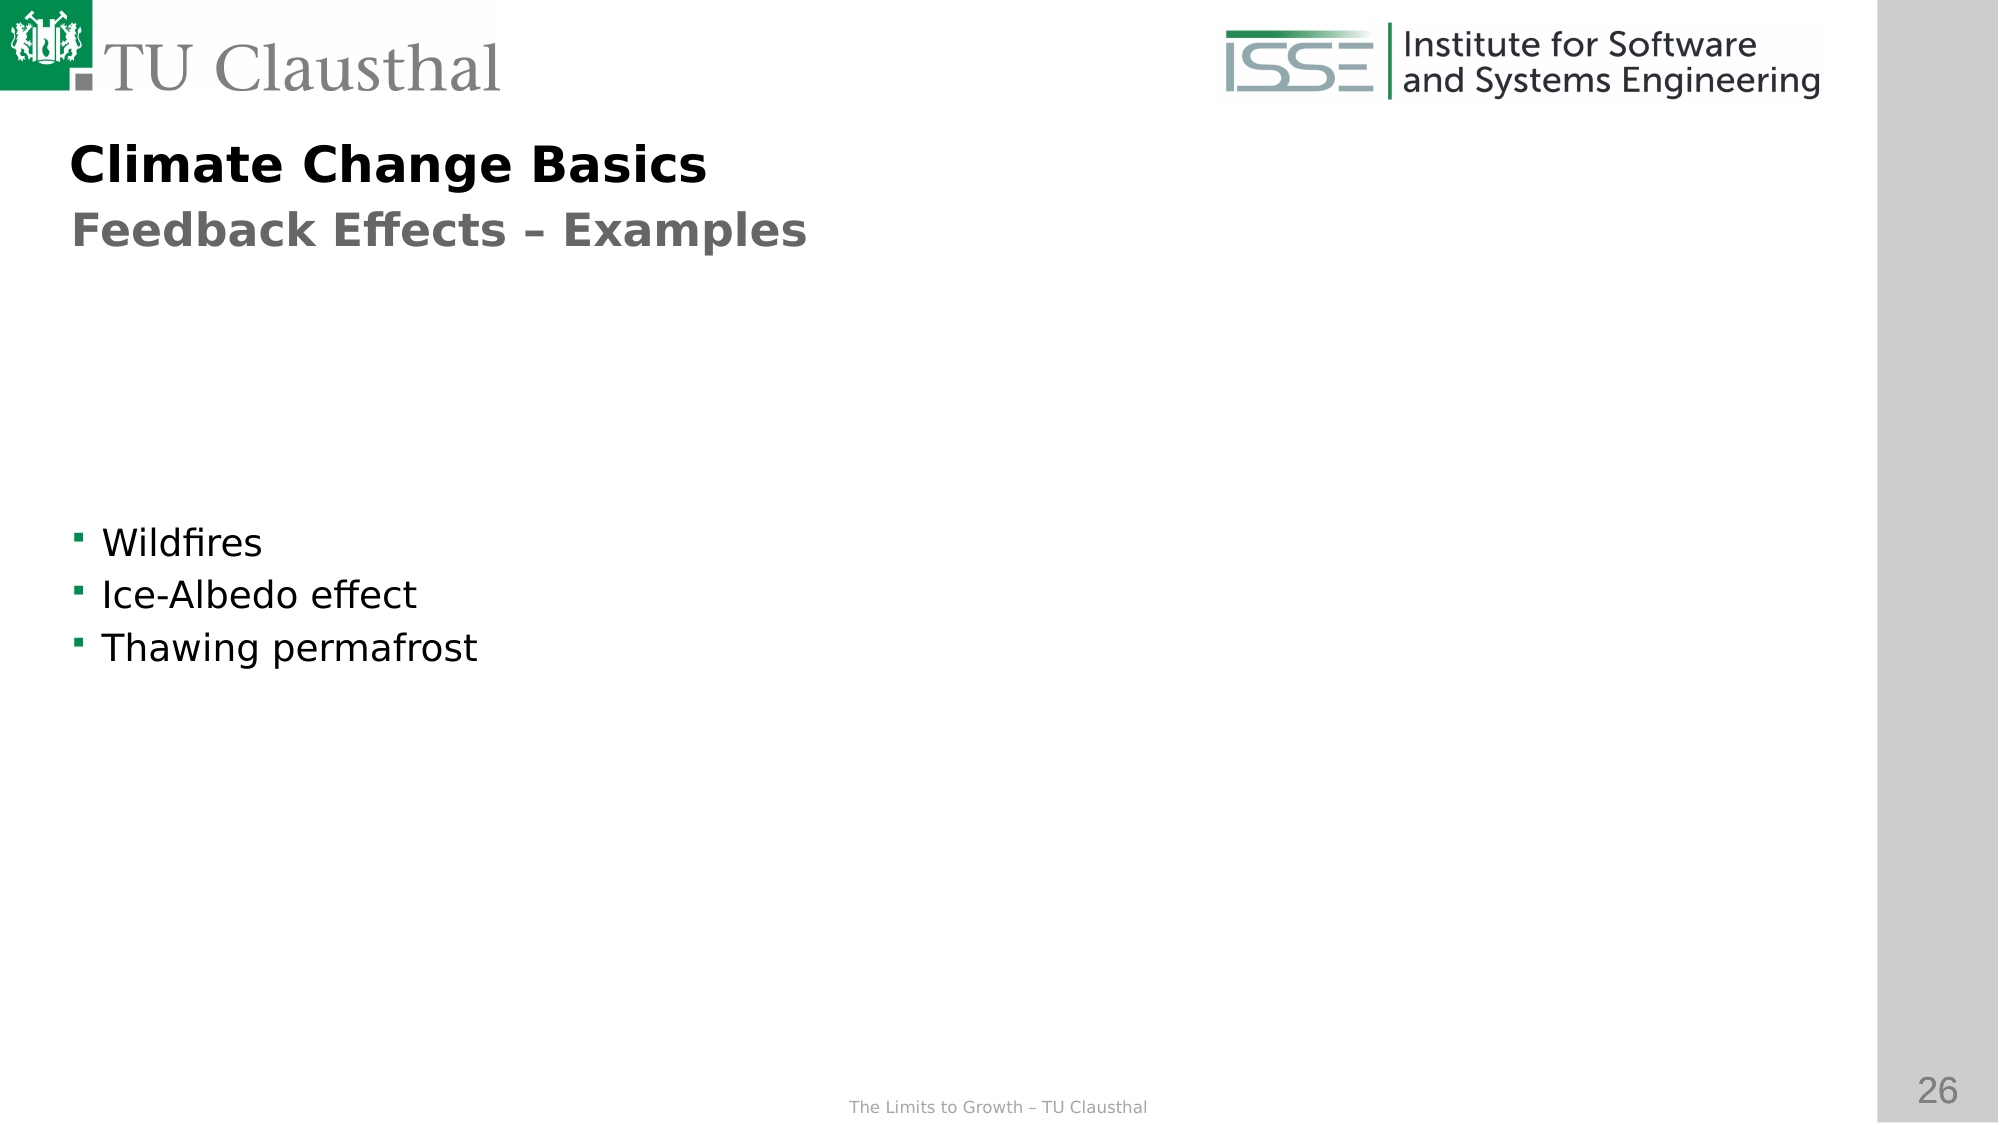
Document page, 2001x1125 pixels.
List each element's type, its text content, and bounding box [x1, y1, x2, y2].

picture [0, 0, 500, 91]
text_box Climate Change Basics [54, 125, 1817, 206]
text_box Feedback Effects – Examples [70, 188, 1769, 269]
text_box Wildfires Ice-Albedo effect Thawing permafrost Warming ocean → collapse of the Gulf Stream [54, 207, 1817, 1033]
picture [1218, 22, 1825, 106]
